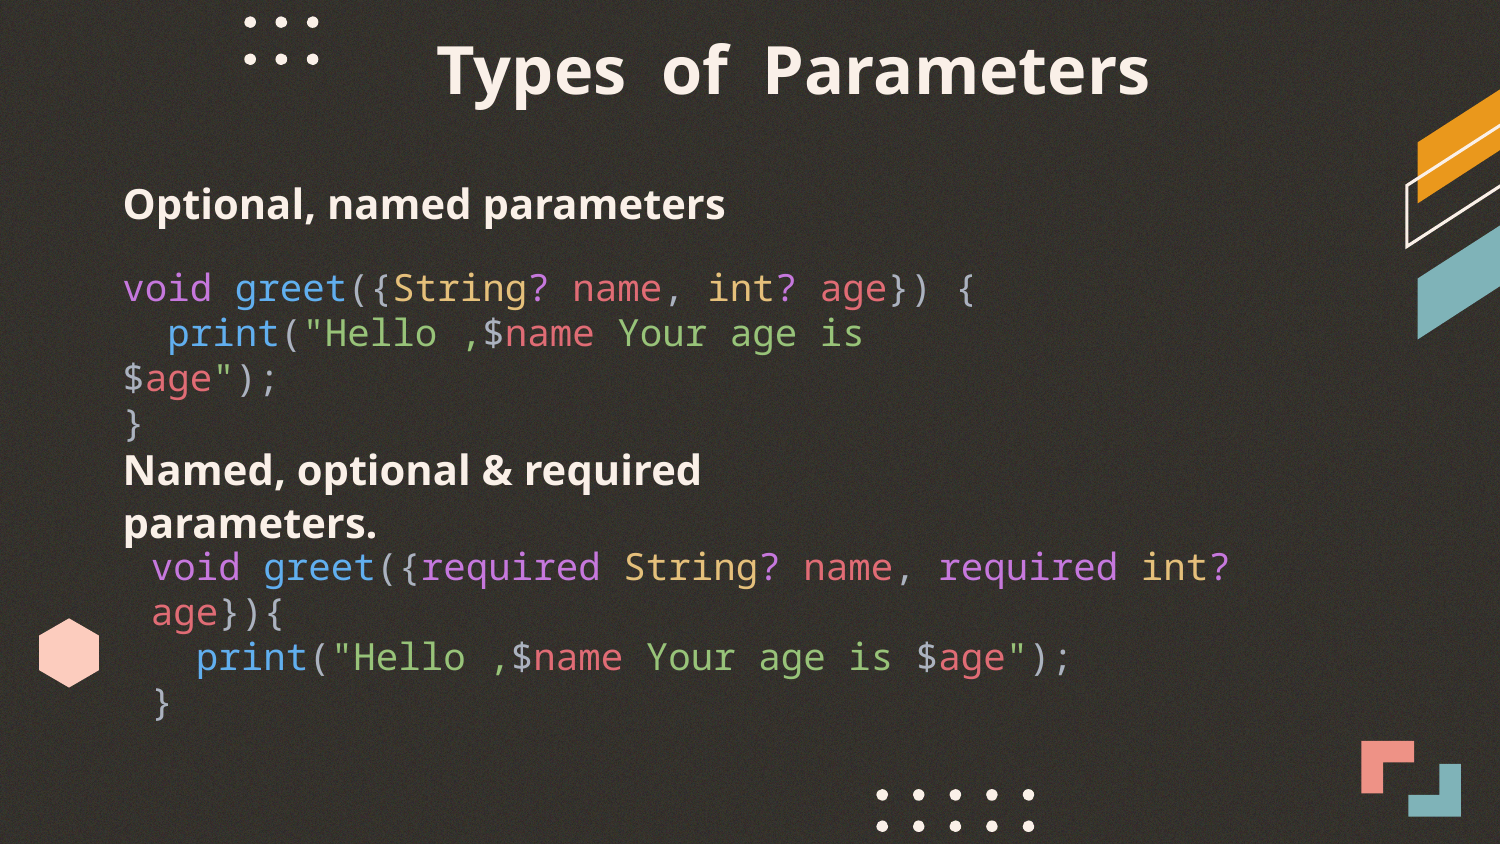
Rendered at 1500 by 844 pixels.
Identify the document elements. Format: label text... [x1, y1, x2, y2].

text_box Types of Parameters [421, 20, 1325, 116]
text_box void greet({required String? name, required int? age}){ print("Hello ,$name Your age is $age"); } [136, 535, 1364, 731]
picture [1409, 151, 1500, 242]
text_box void greet({String? name, int? age}) { print("Hello ,$name Your age is $age"); } [107, 256, 1011, 452]
text_box Optional, named parameters [107, 167, 1033, 236]
text_box Named, optional & required parameters. [107, 452, 970, 555]
picture [0, 0, 1500, 844]
